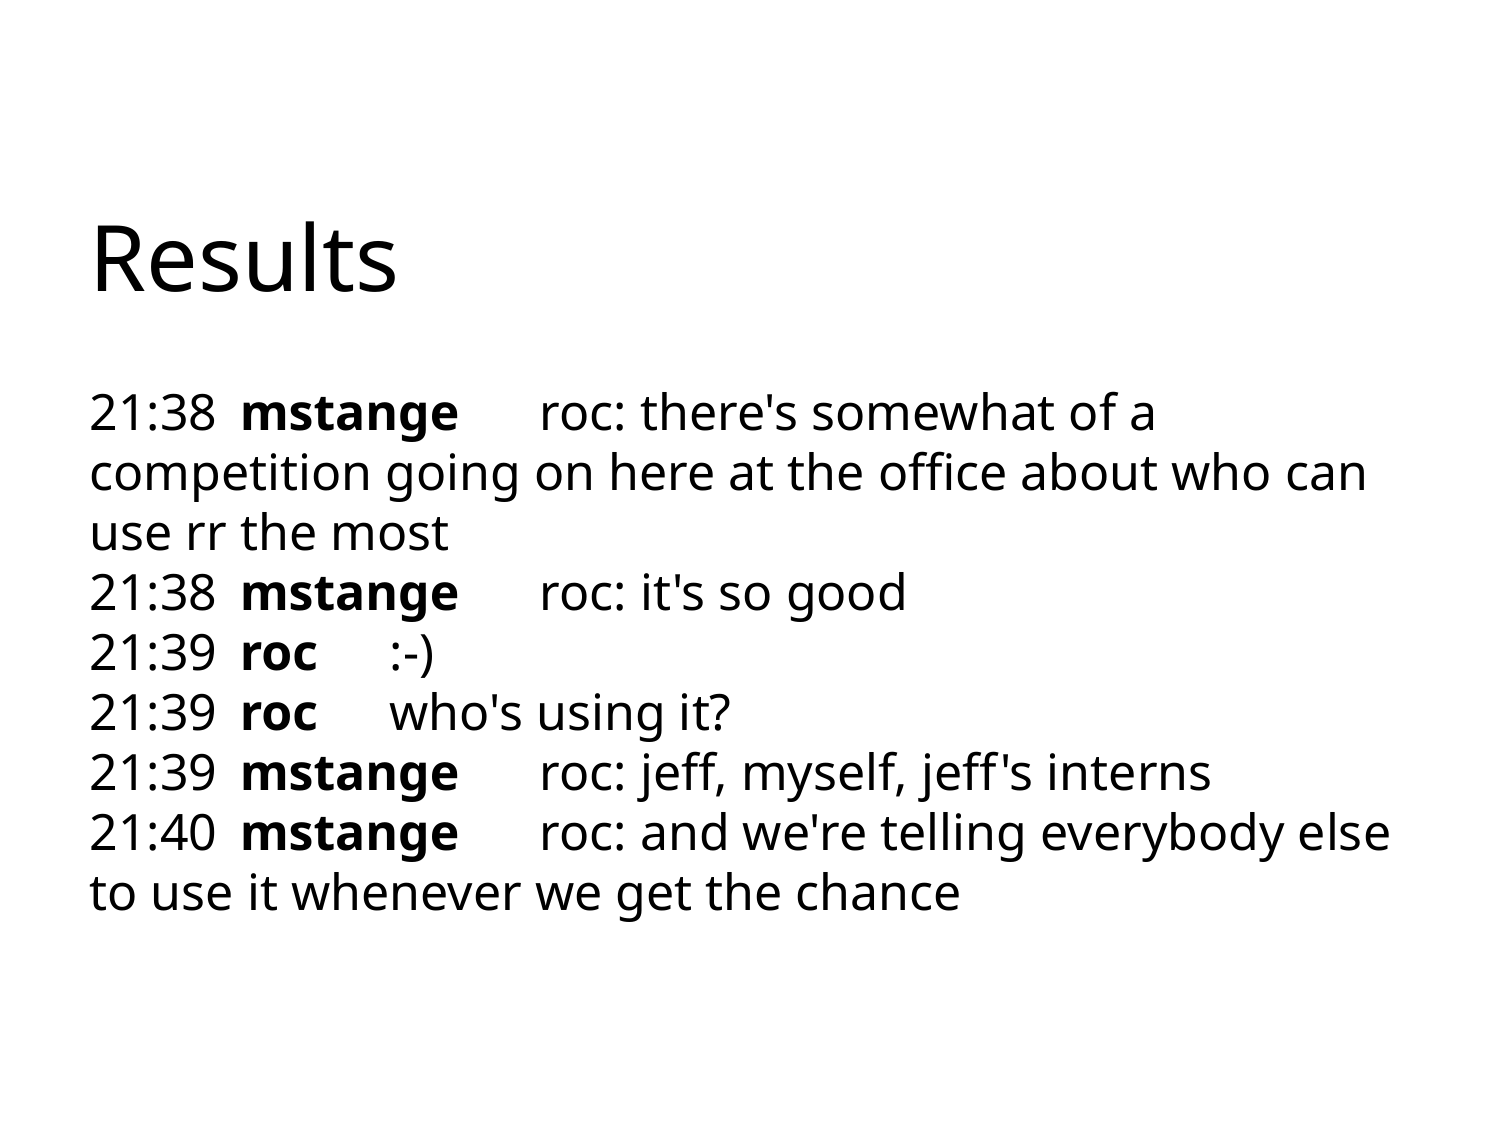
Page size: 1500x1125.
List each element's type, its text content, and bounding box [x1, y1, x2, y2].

text_box Results [75, 172, 1424, 337]
text_box 21:38 mstange roc: there's somewhat of a competition going on here at the office about who can use rr the most 21:38 mstange roc: it's so good 21:39 roc :-) 21:39 roc who's using it? 21:39 mstange roc: jeff, myself, jeff's interns 21:40 mstange roc: and we're telling everybody else to use it whenever we get the chance [75, 373, 1424, 957]
